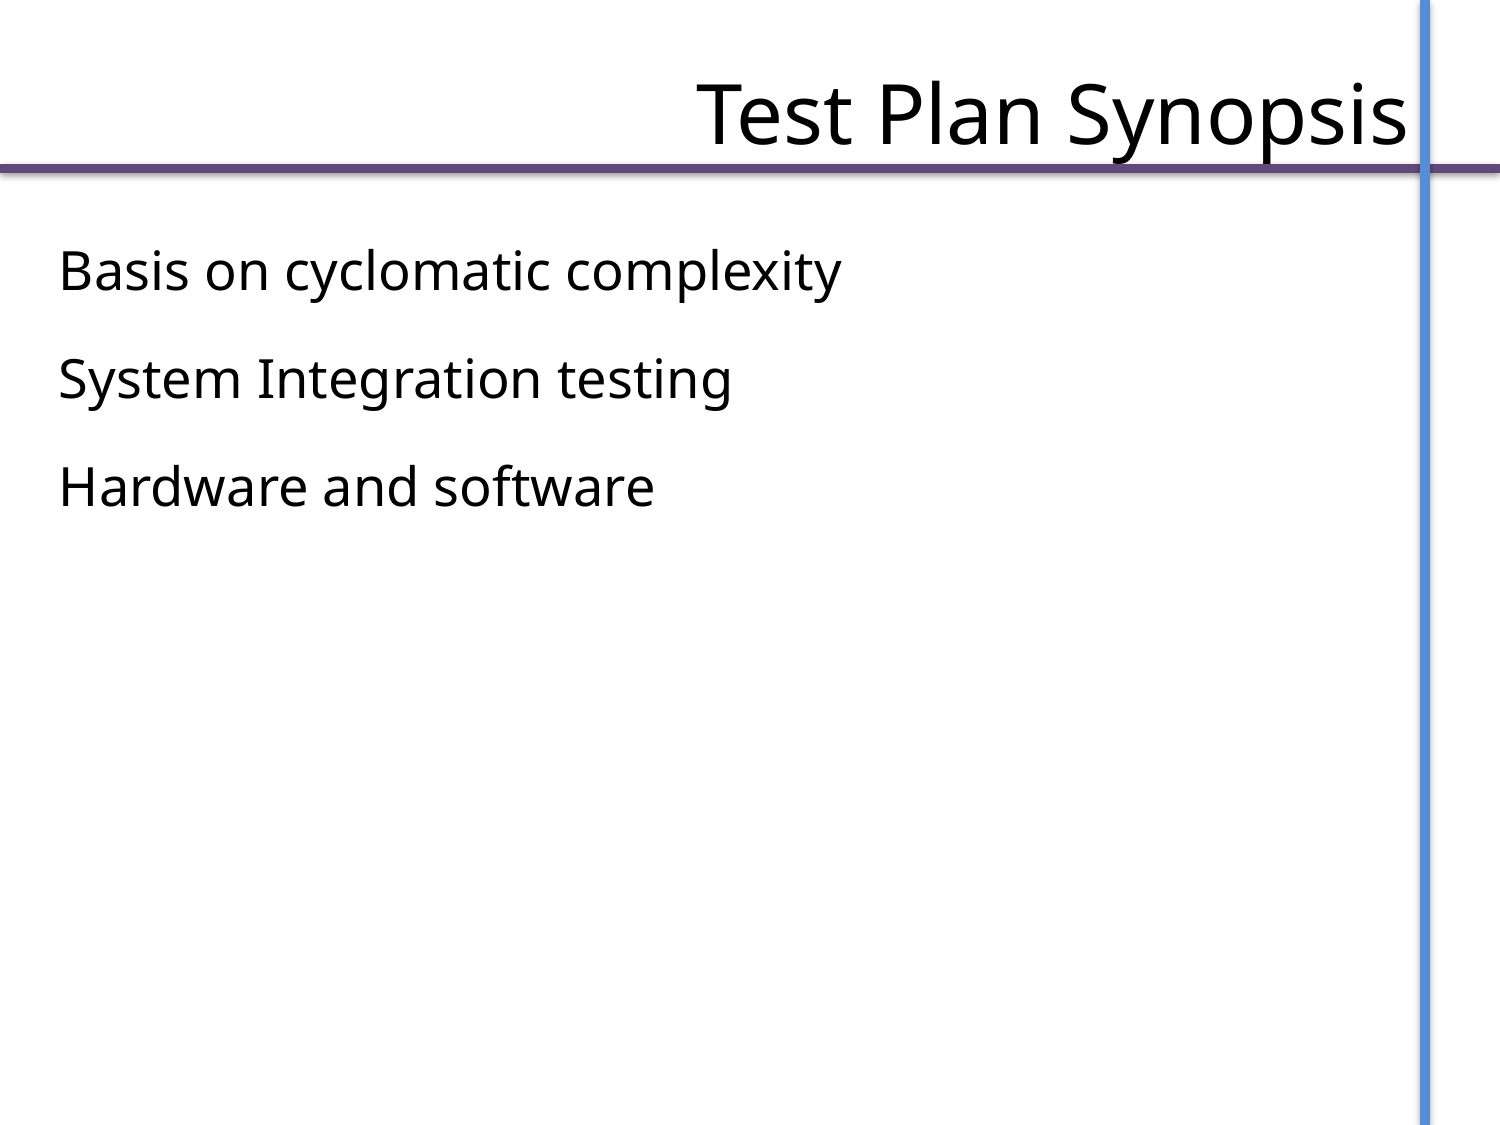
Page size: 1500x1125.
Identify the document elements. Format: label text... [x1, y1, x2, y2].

title Test Plan Synopsis [23, 17, 1425, 205]
list Basis on cyclomatic complexity System Integration testing Hardware and software [43, 195, 1425, 973]
